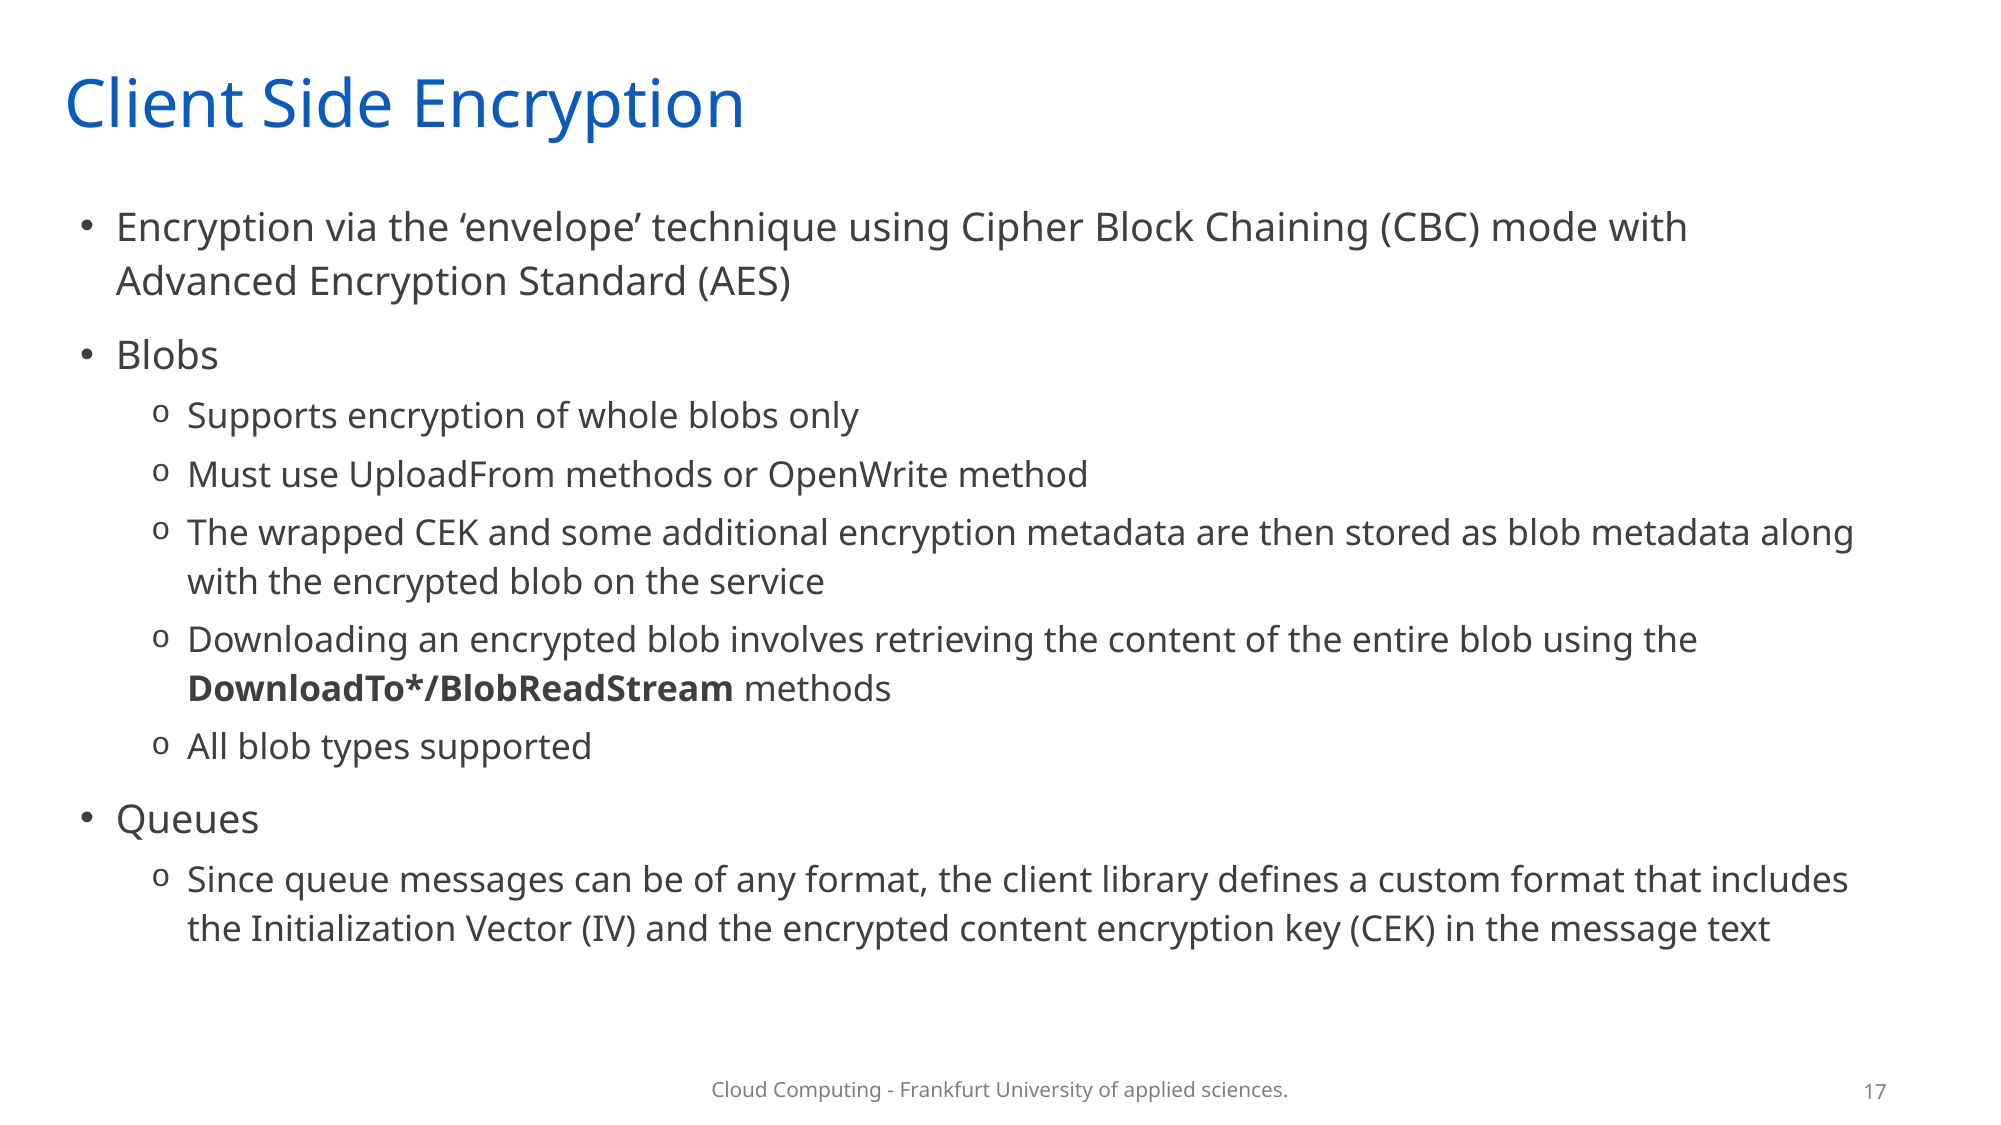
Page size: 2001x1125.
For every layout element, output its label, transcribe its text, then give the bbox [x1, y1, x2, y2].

slide_number 17 [1451, 1062, 1902, 1123]
list Encryption via the ‘envelope’ technique using Cipher Block Chaining (CBC) mode with Advanced Encryption Standard (AES) Blobs Supports encryption of whole blobs only Must use UploadFrom methods or OpenWrite method The wrapped CEK and some additional encryption metadata are then stored as blob metadata along with the encrypted blob on the service Downloading an encrypted blob involves retrieving the content of the entire blob using the DownloadTo*/BlobReadStream methods All blob types supported Queues Since queue messages can be of any format, the client library defines a custom format that includes the Initialization Vector (IV) and the encrypted content encryption key (CEK) in the message text [65, 187, 1899, 1001]
title Client Side Encryption [49, 49, 1899, 162]
